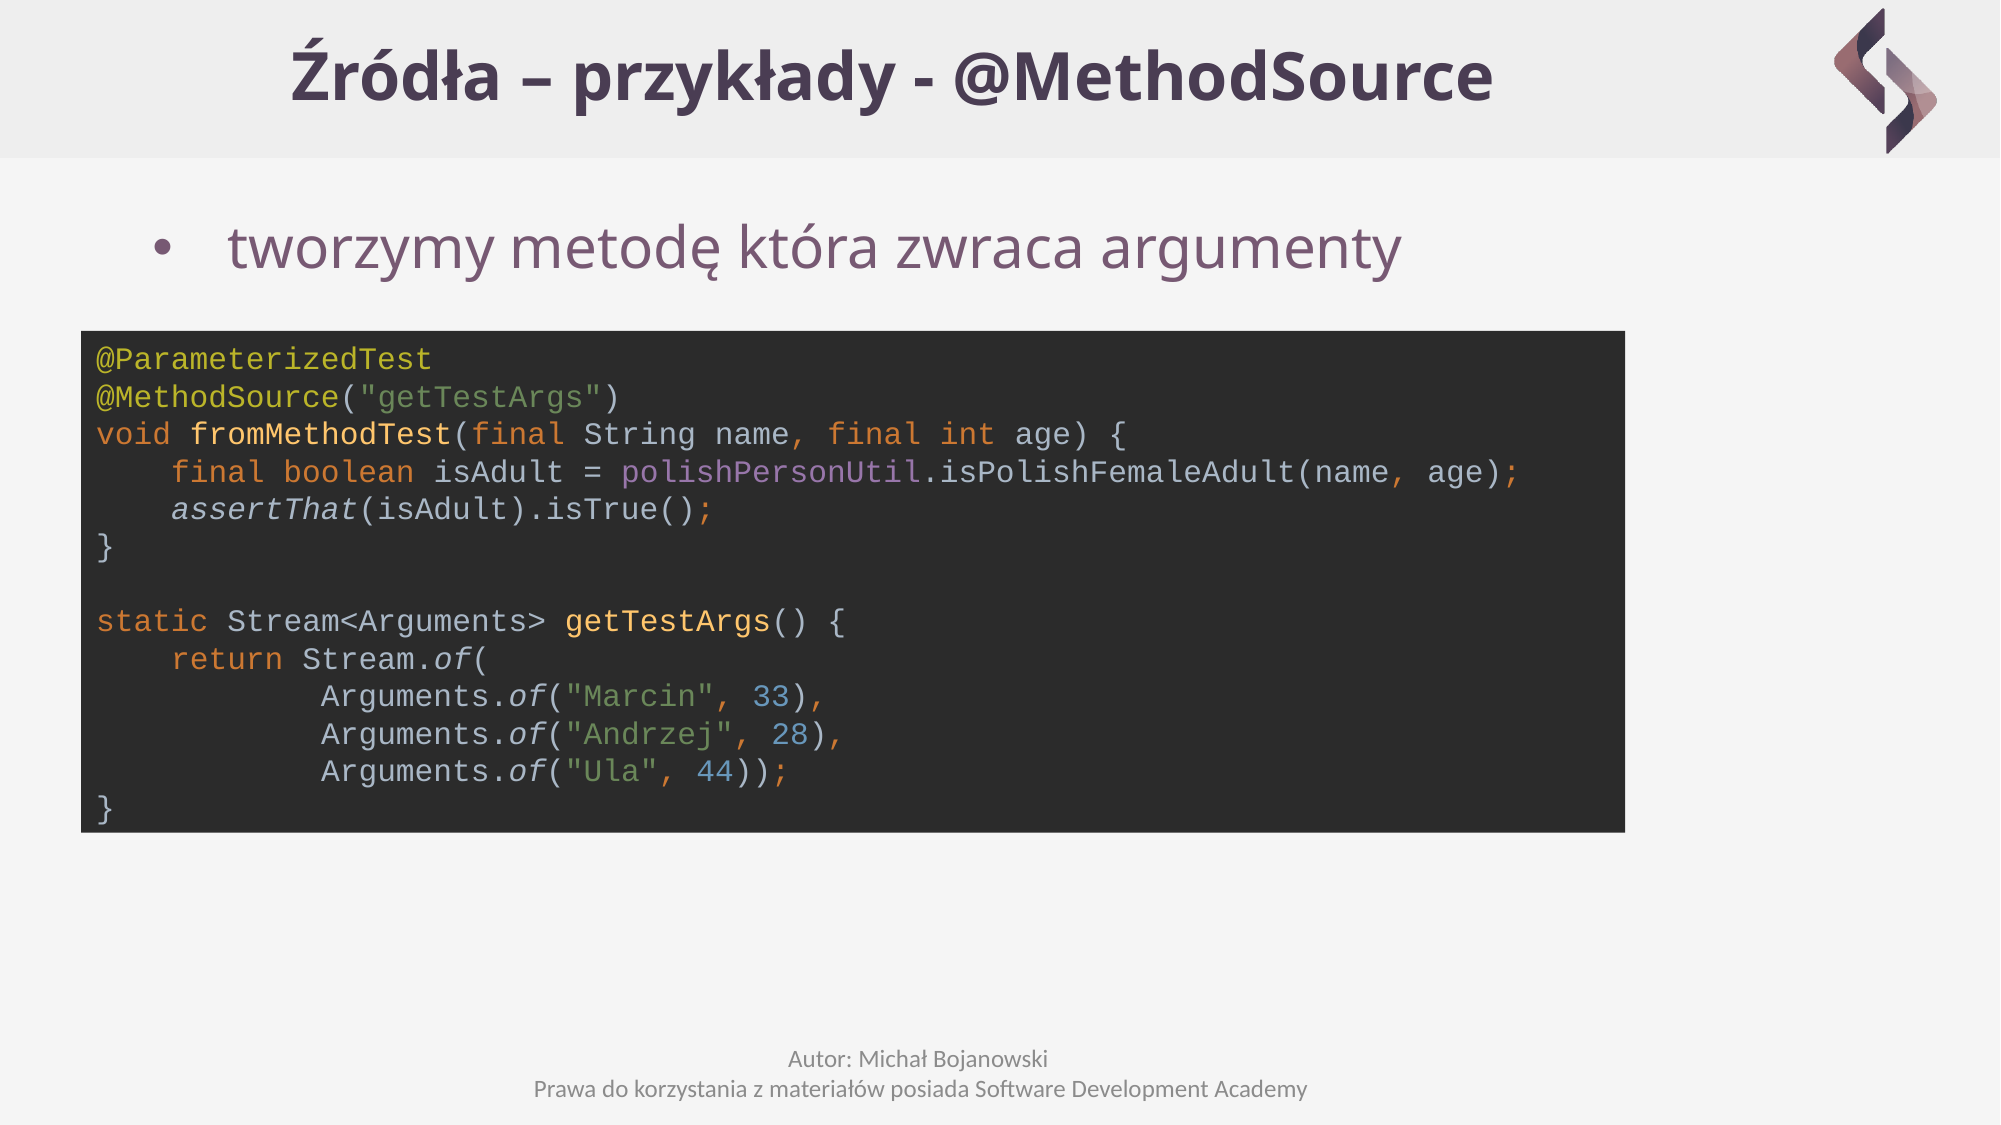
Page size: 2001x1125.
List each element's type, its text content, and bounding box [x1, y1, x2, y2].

text_box @ParameterizedTest @MethodSource("getTestArgs") void fromMethodTest(final String name, final int age) { final boolean isAdult = polishPersonUtil.isPolishFemaleAdult(name, age); assertThat(isAdult).isTrue(); } static Stream<Arguments> getTestArgs() { return Stream.of( Arguments.of("Marcin", 33), Arguments.of("Andrzej", 28), Arguments.of("Ula", 44)); } [81, 330, 1626, 833]
text_box tworzymy metodę która zwraca argumenty [137, 210, 1863, 1030]
text_box [234, 819, 1960, 1125]
title Źródła – przykłady - @MethodSource [0, 0, 1788, 158]
picture [1787, 0, 2001, 166]
